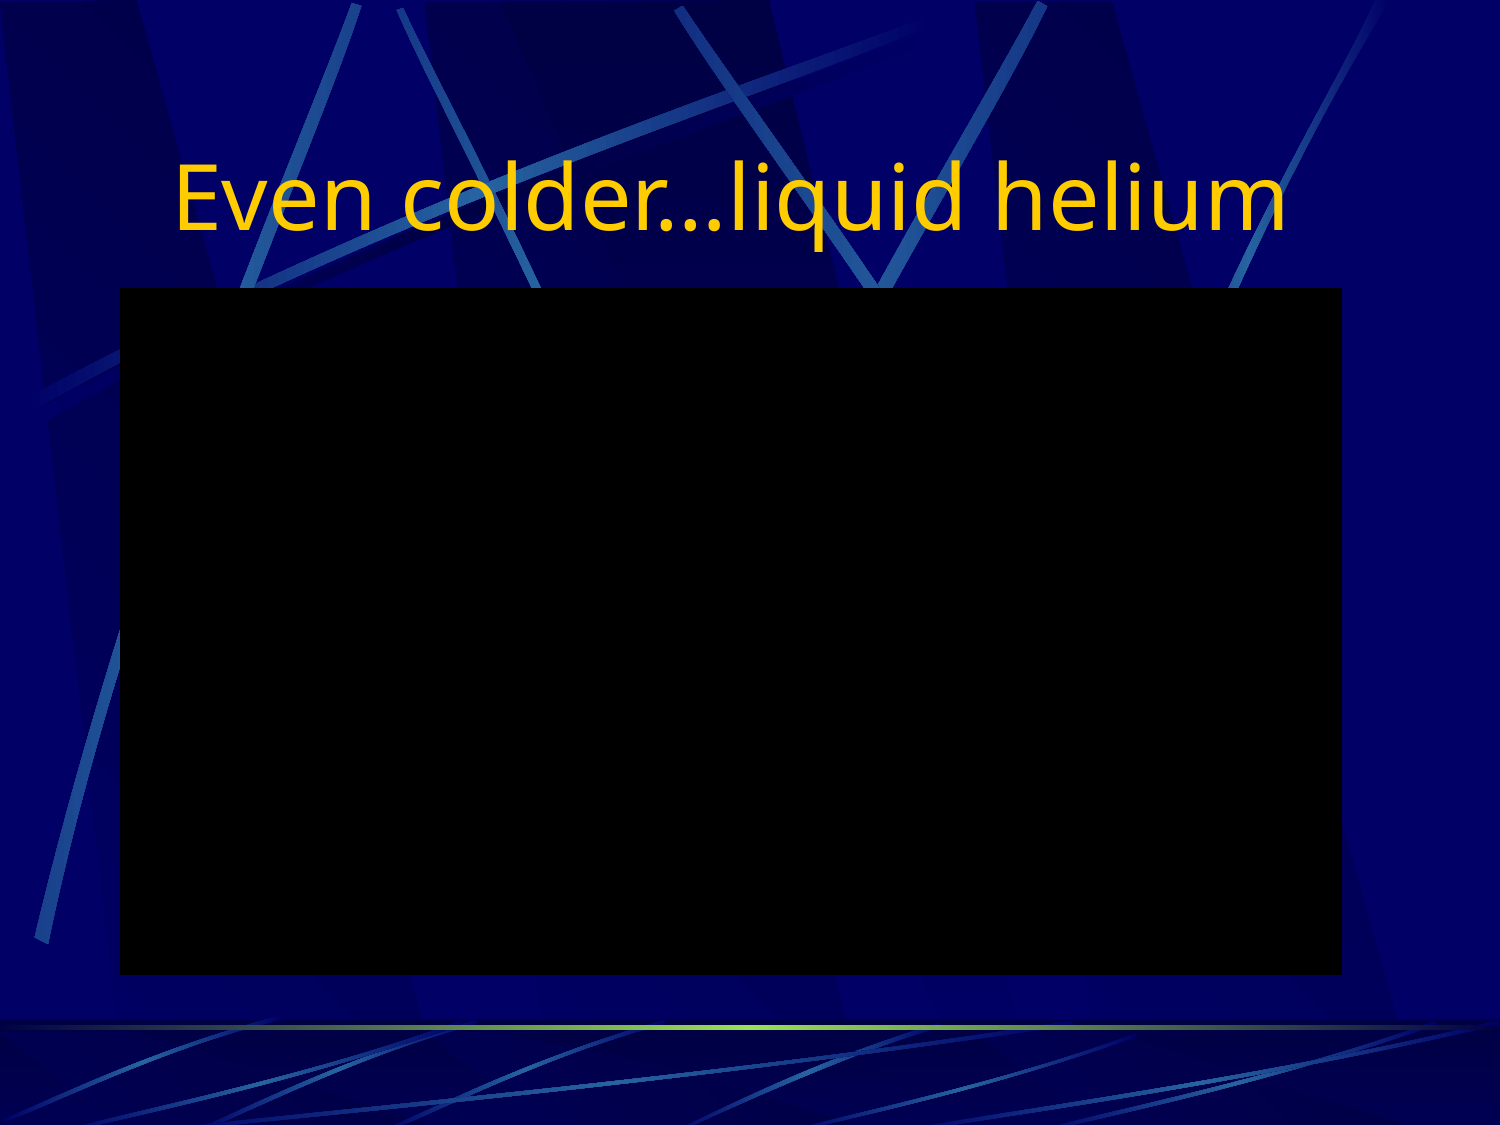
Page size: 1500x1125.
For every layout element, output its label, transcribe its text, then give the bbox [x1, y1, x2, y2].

title Even colder…liquid helium [37, 130, 1425, 257]
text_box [119, 287, 1343, 976]
